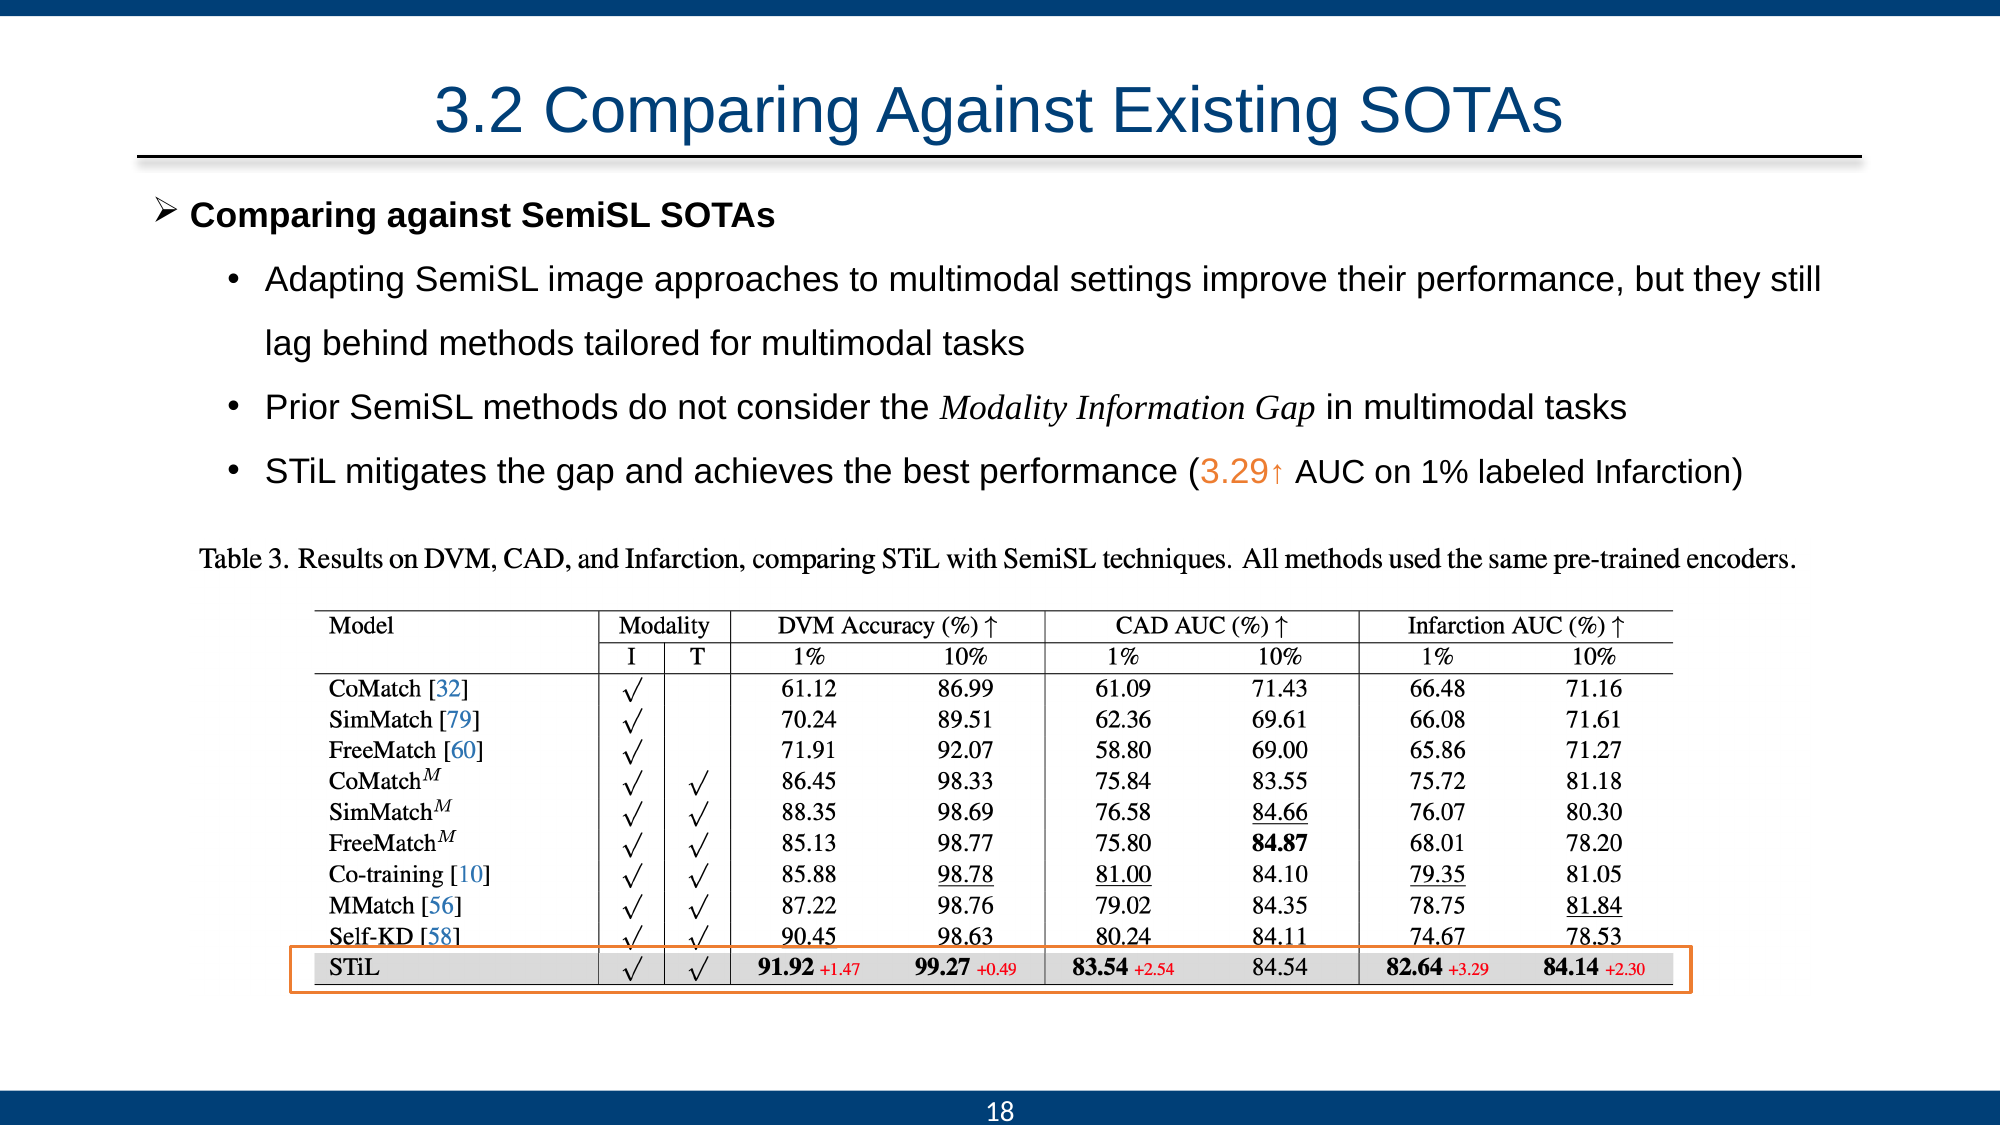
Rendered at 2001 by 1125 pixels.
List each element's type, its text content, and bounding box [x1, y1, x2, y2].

slide_number 18 [774, 1079, 1225, 1125]
title 3.2 Comparing Against Existing SOTAs [137, 68, 1863, 155]
list Comparing against SemiSL SOTAs Adapting SemiSL image approaches to multimodal settings improve their performance, but they still lag behind methods tailored for multimodal tasks Prior SemiSL methods do not consider the Modality Information Gap in multimodal tasks STiL mitigates the gap and achieves the best performance (3.29↑ AUC on 1% labeled Infarction) [137, 163, 1863, 817]
picture [188, 538, 1811, 996]
